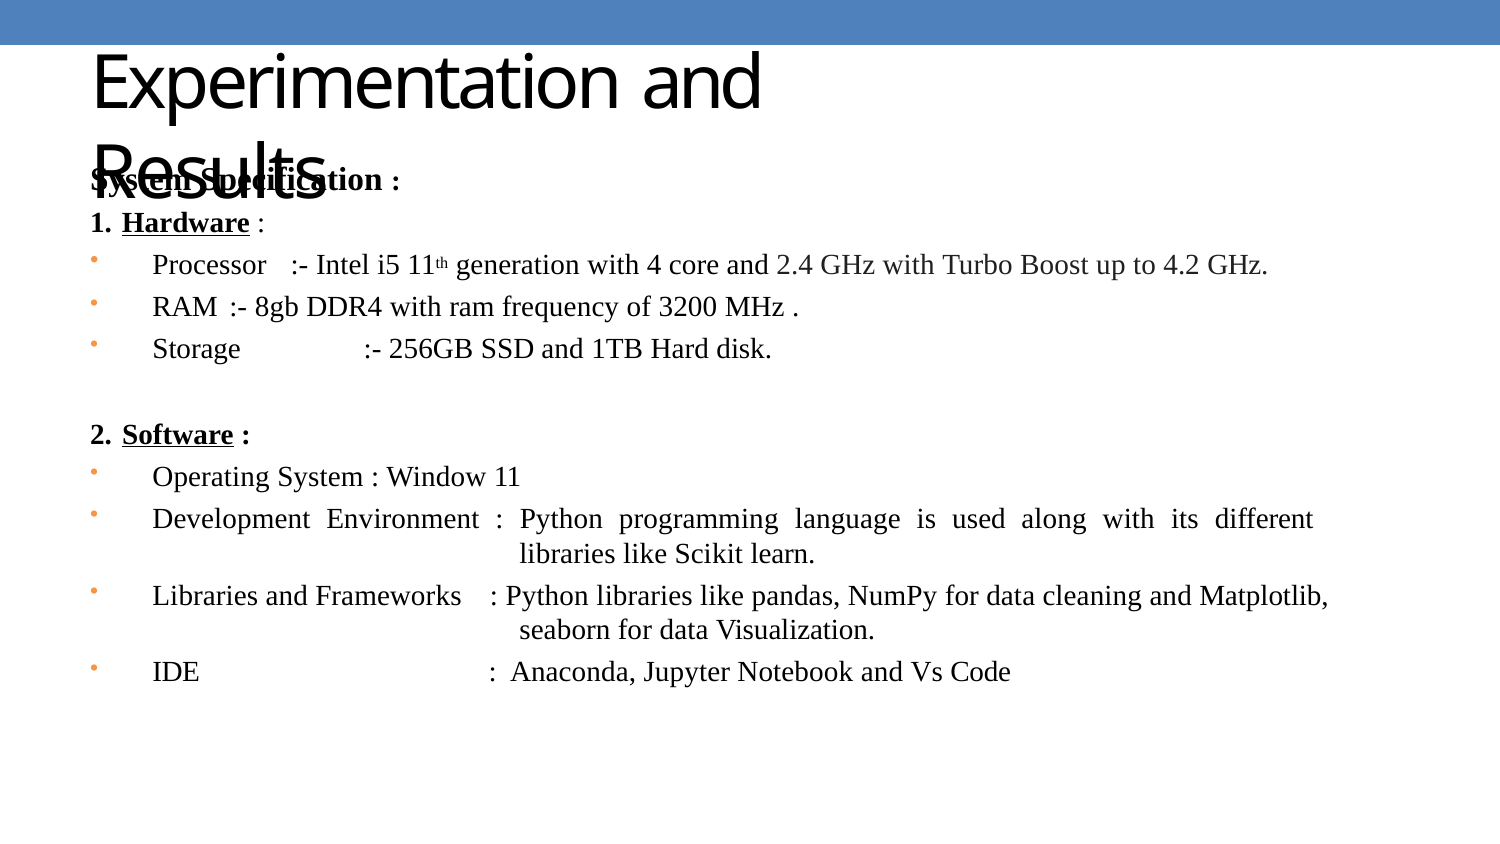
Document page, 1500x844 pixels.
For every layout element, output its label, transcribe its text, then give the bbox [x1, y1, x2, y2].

title Experimentation and Results [87, 31, 962, 147]
text_box System Specification : Hardware : Processor :- Intel i5 11th generation with 4 core and 2.4 GHz with Turbo Boost up to 4.2 GHz. RAM :- 8gb DDR4 with ram frequency of 3200 MHz . Storage :- 256GB SSD and 1TB Hard disk. Software : Operating System : Window 11 Development Environment : Python programming language is used along with its different libraries like Scikit learn. Libraries and Frameworks : Python libraries like pandas, NumPy for data cleaning and Matplotlib, seaborn for data Visualization. IDE : Anaconda, Jupyter Notebook and Vs Code [75, 147, 1415, 688]
